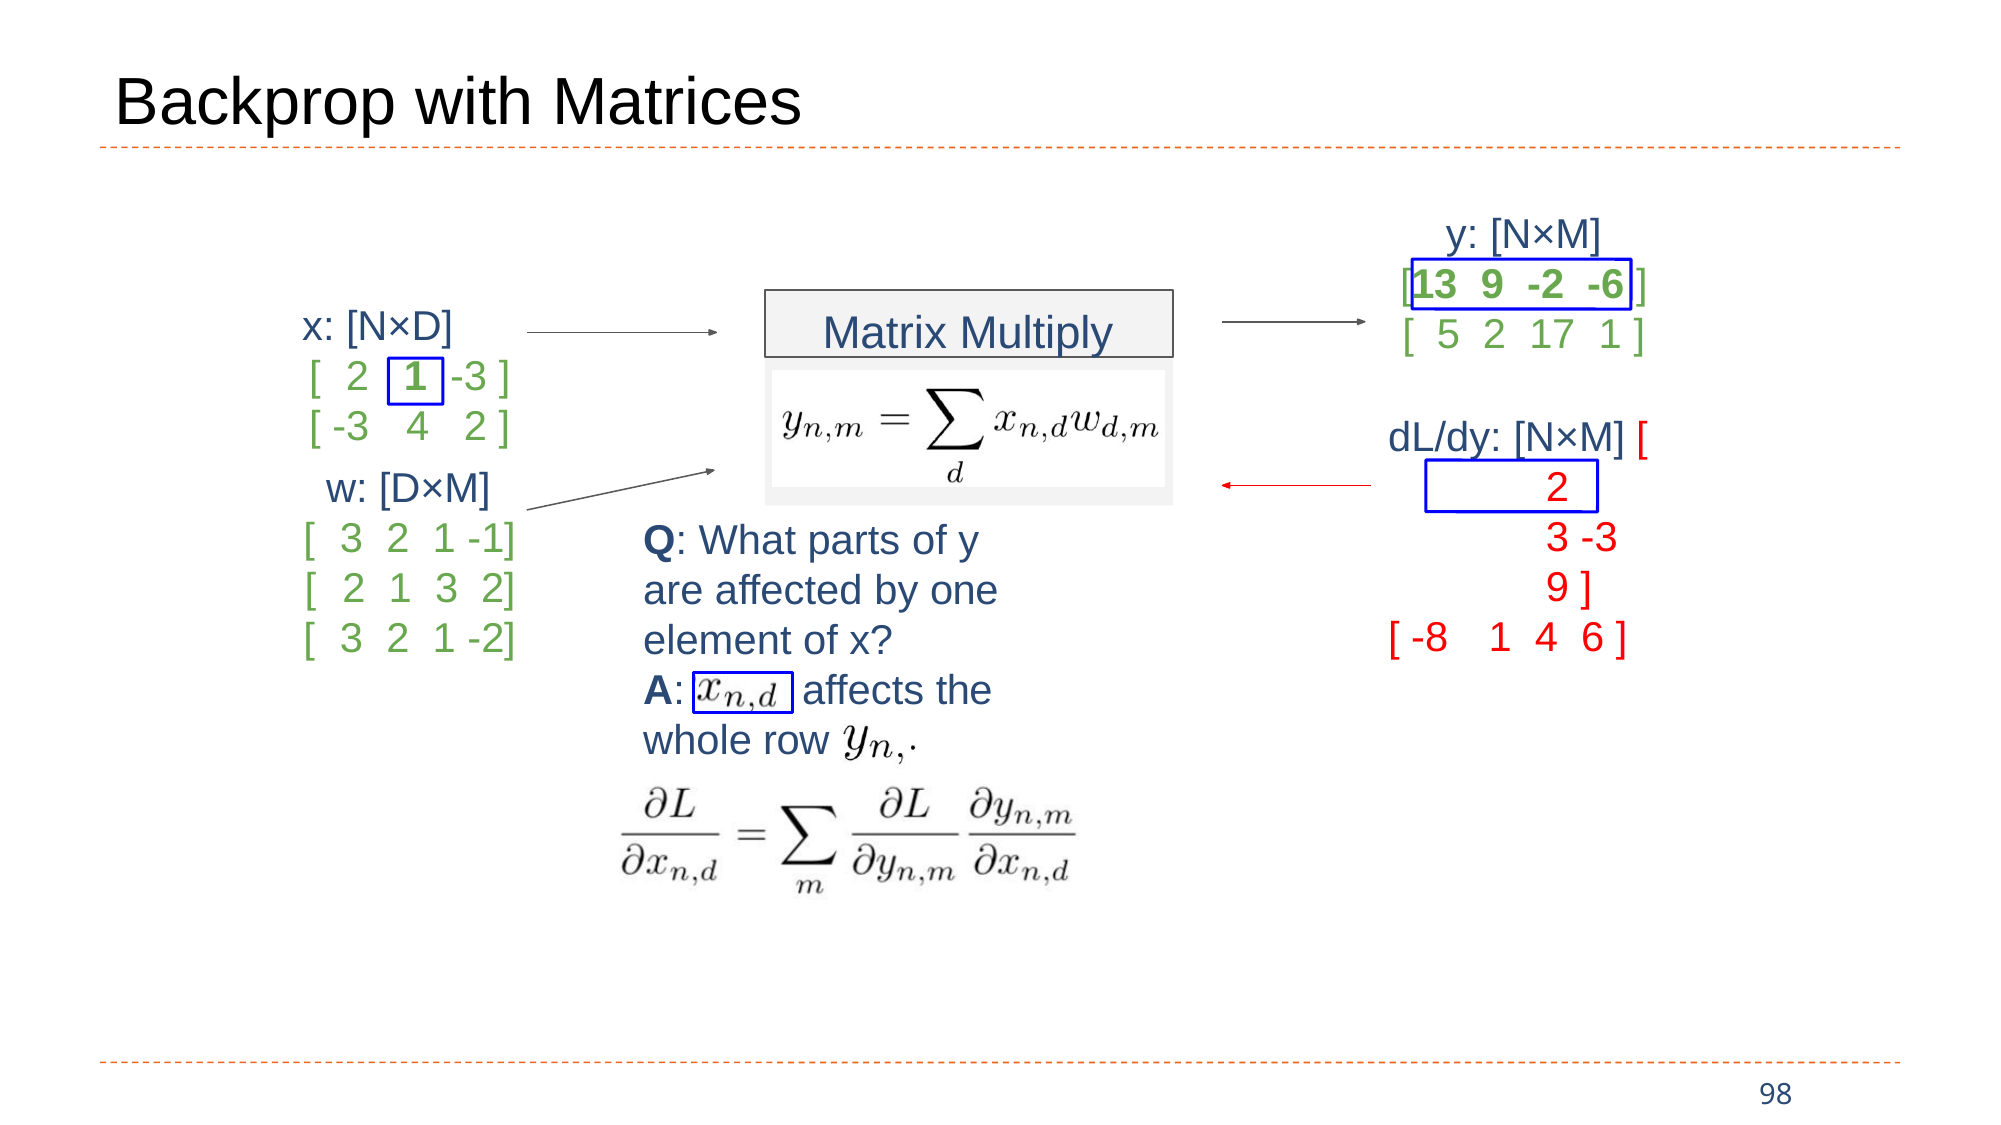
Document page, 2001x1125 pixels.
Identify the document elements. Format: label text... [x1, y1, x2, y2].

title Backprop with Matrices [99, 24, 1900, 146]
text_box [299, 204, 1662, 901]
